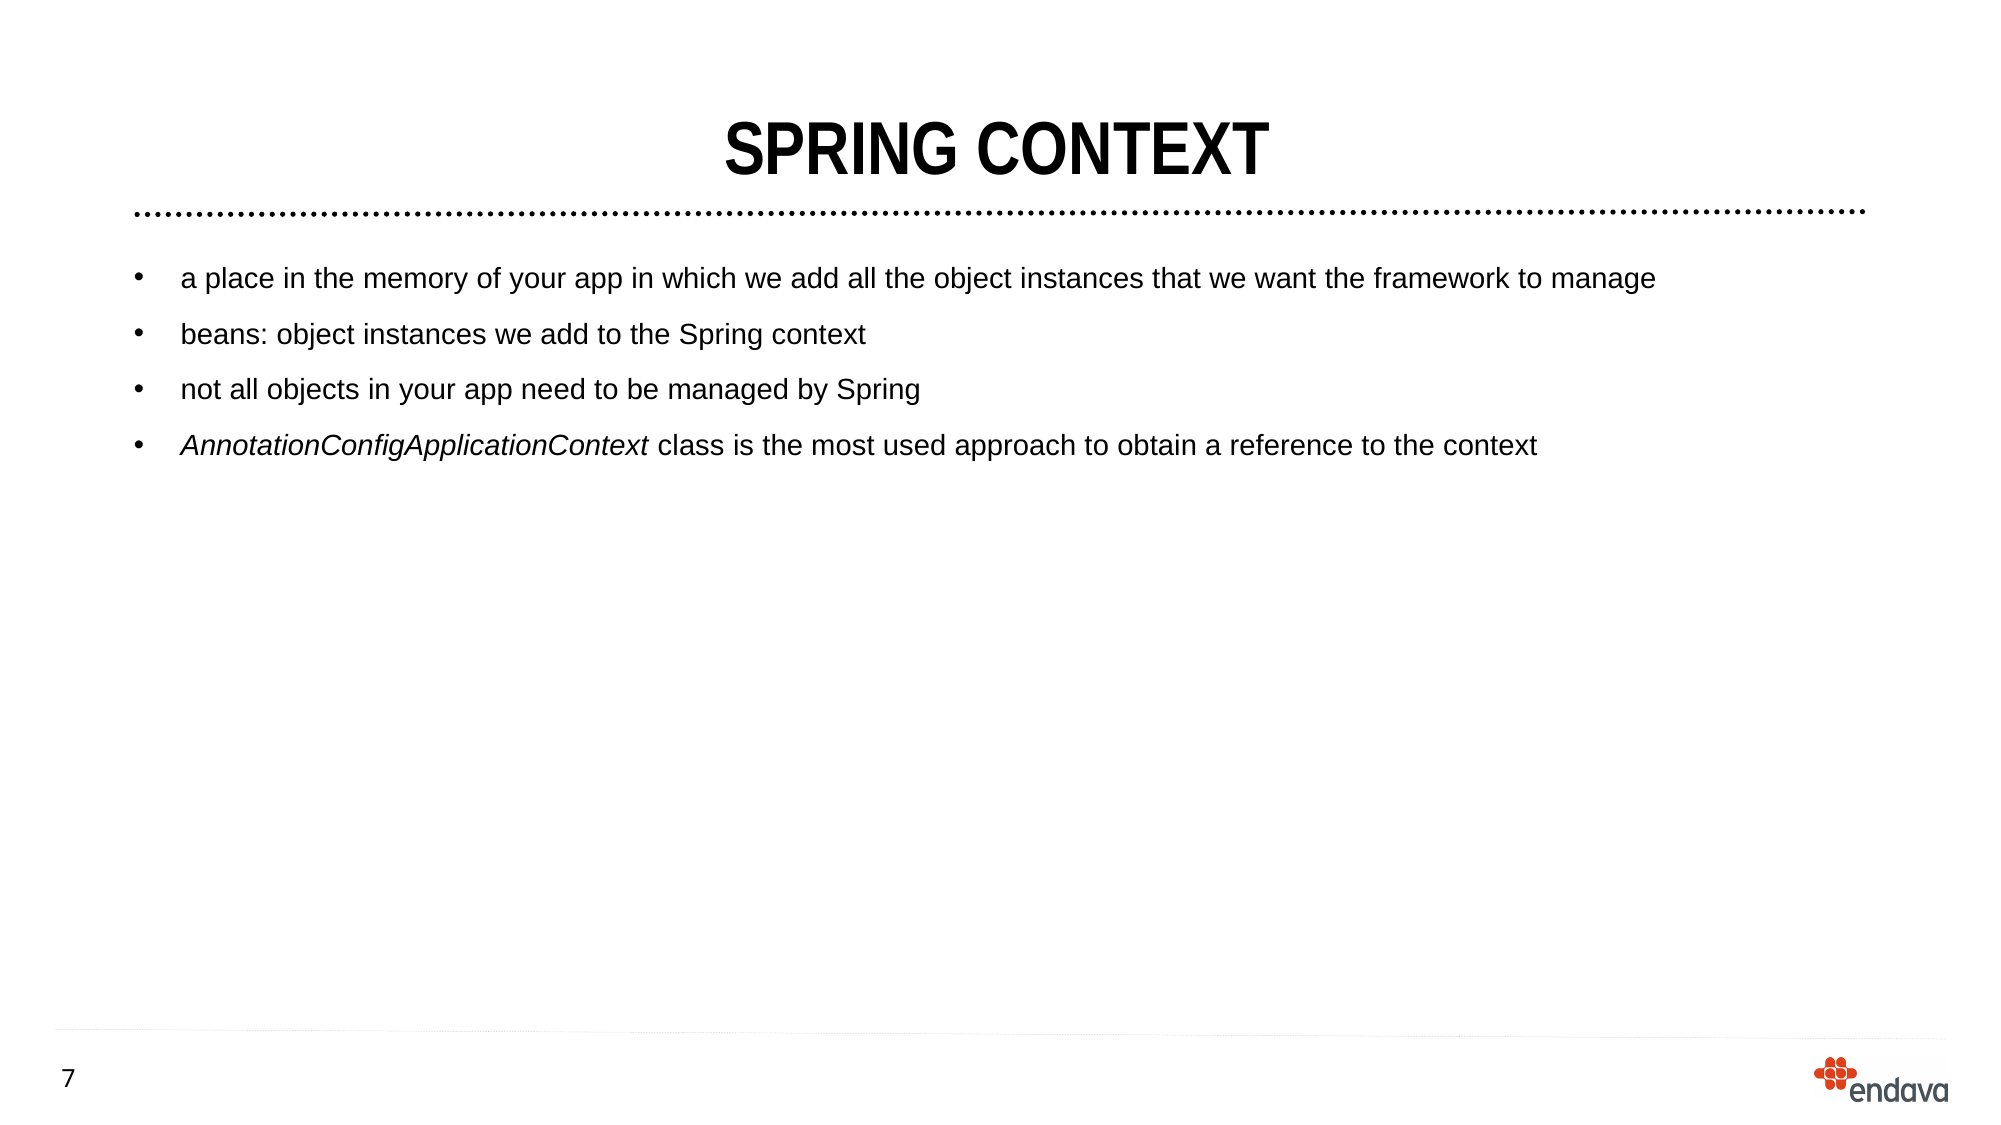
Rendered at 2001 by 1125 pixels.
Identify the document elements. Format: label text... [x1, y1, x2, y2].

list a place in the memory of your app in which we add all the object instances that we want the framework to manage beans: object instances we add to the Spring context not all objects in your app need to be managed by Spring AnnotationConfigApplicationContext class is the most used approach to obtain a reference to the context [133, 251, 1732, 542]
picture [1814, 1057, 1948, 1102]
title Spring context [198, 26, 1812, 195]
